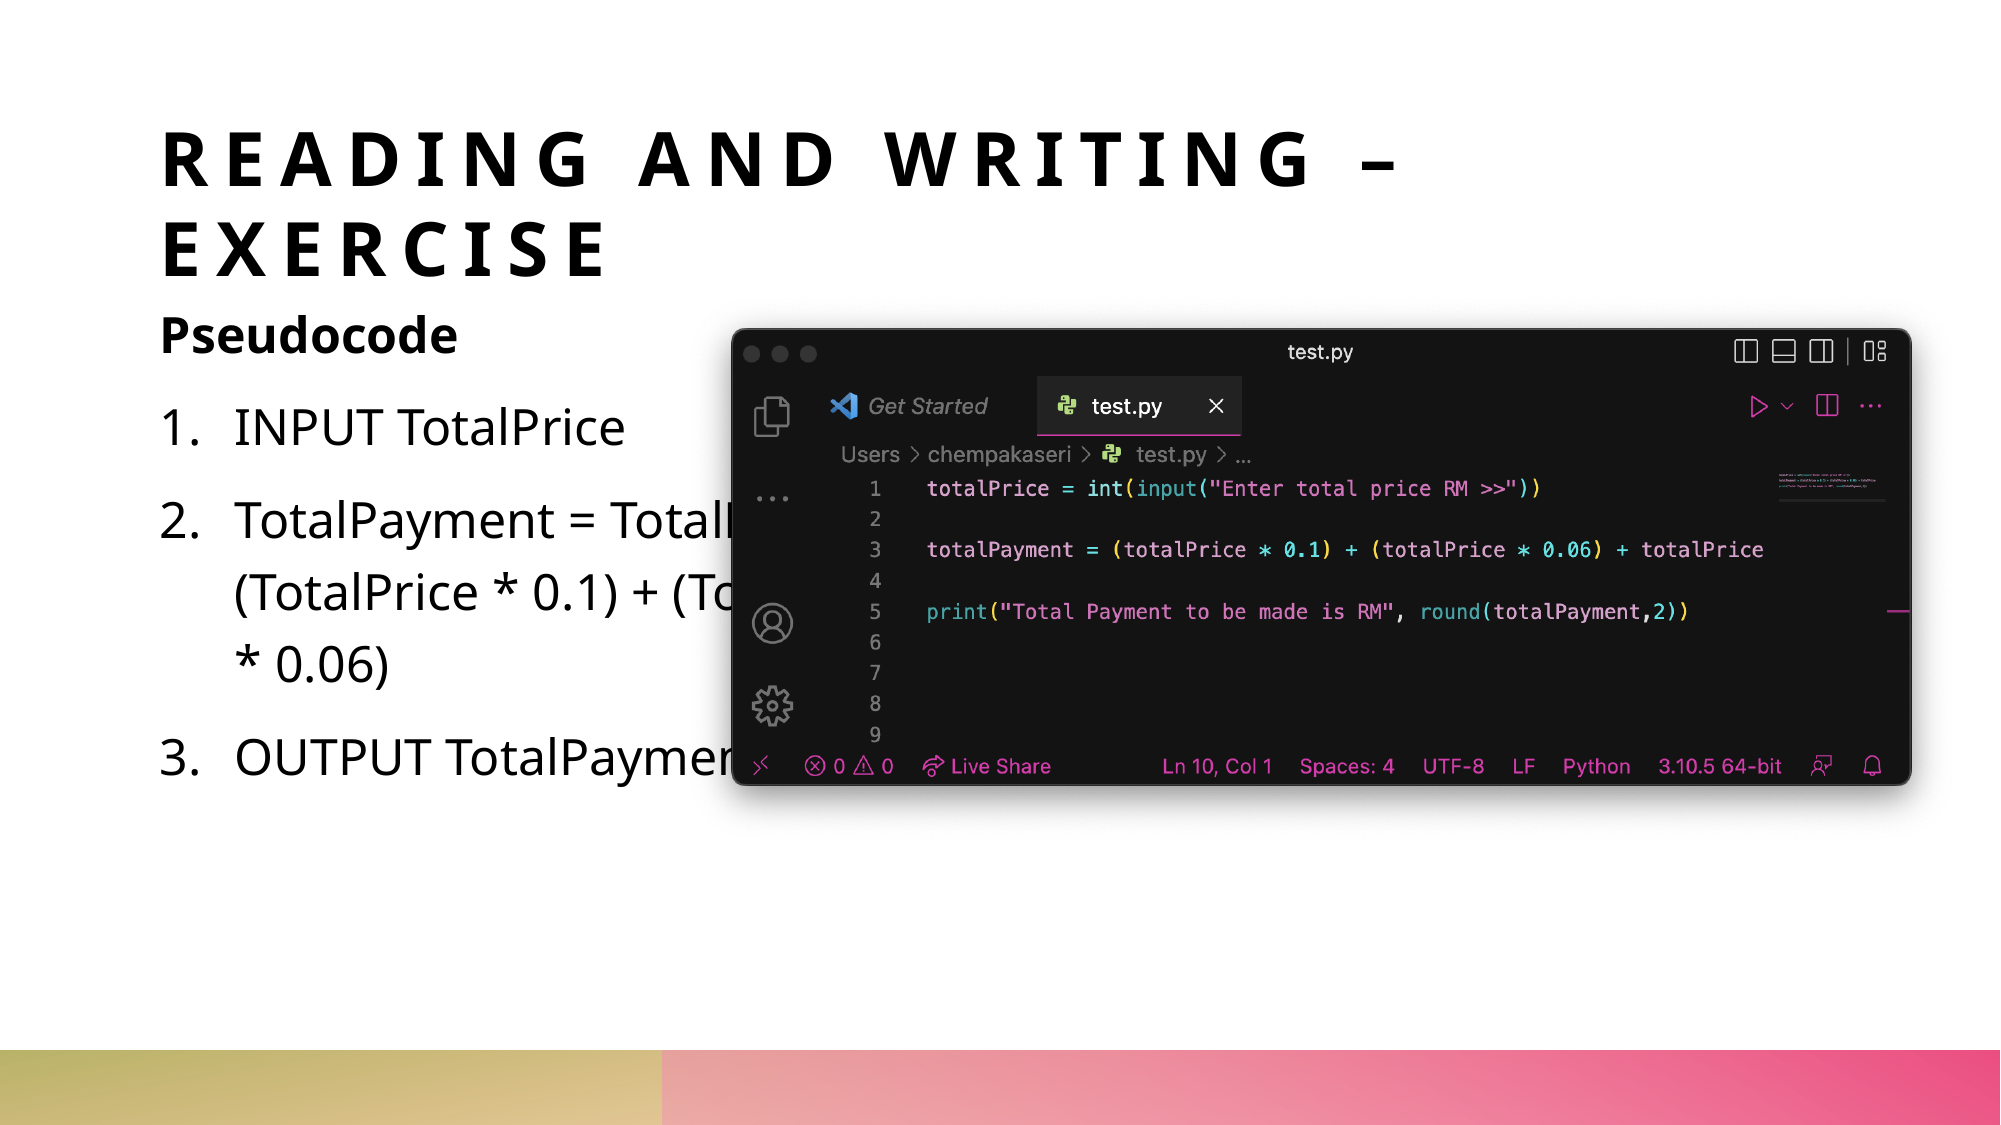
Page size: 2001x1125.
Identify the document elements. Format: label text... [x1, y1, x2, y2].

picture [682, 291, 1959, 845]
list Pseudocode INPUT TotalPrice TotalPayment = TotalPrice + (TotalPrice * 0.1) + (TotalPrice * 0.06) OUTPUT TotalPayment [159, 292, 955, 941]
text_box Reading and writing – EXERCISE [159, 88, 1840, 292]
